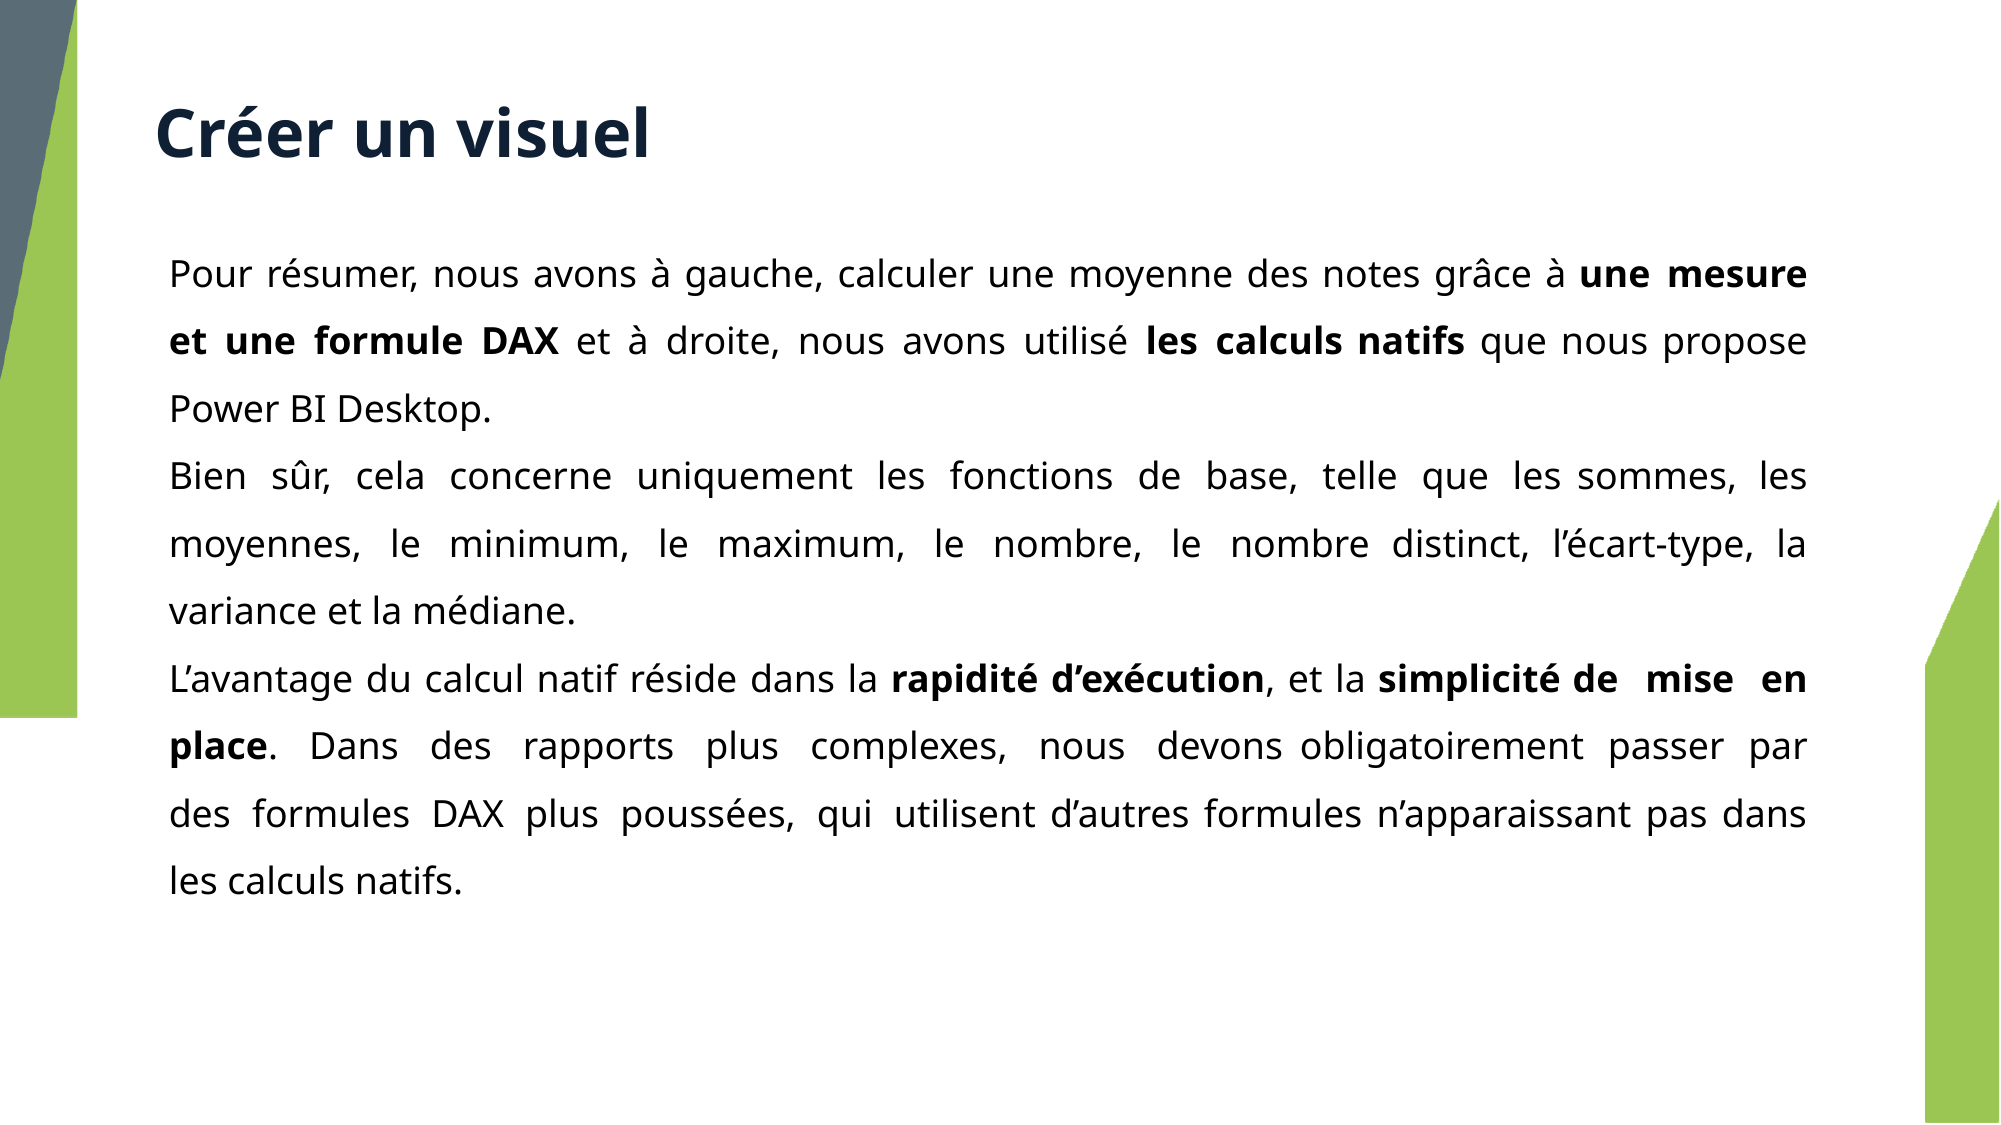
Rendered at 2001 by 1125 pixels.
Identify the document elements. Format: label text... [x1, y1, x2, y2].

picture [0, 0, 79, 720]
subtitle Pour résumer, nous avons à gauche, calculer une moyenne des notes grâce à une mesure et une formule DAX et à droite, nous avons utilisé les calculs natifs que nous propose Power BI Desktop. Bien sûr, cela concerne uniquement les fonctions de base, telle que les sommes, les moyennes, le minimum, le maximum, le nombre, le nombre distinct, l’écart-type, la variance et la médiane. L’avantage du calcul natif réside dans la rapidité d’exécution, et la simplicité de mise en place. Dans des rapports plus complexes, nous devons obligatoirement passer par des formules DAX plus poussées, qui utilisent d’autres formules n’apparaissant pas dans les calculs natifs. [153, 219, 1823, 938]
picture [1924, 498, 2000, 1125]
title Créer un visuel [139, 54, 1483, 179]
